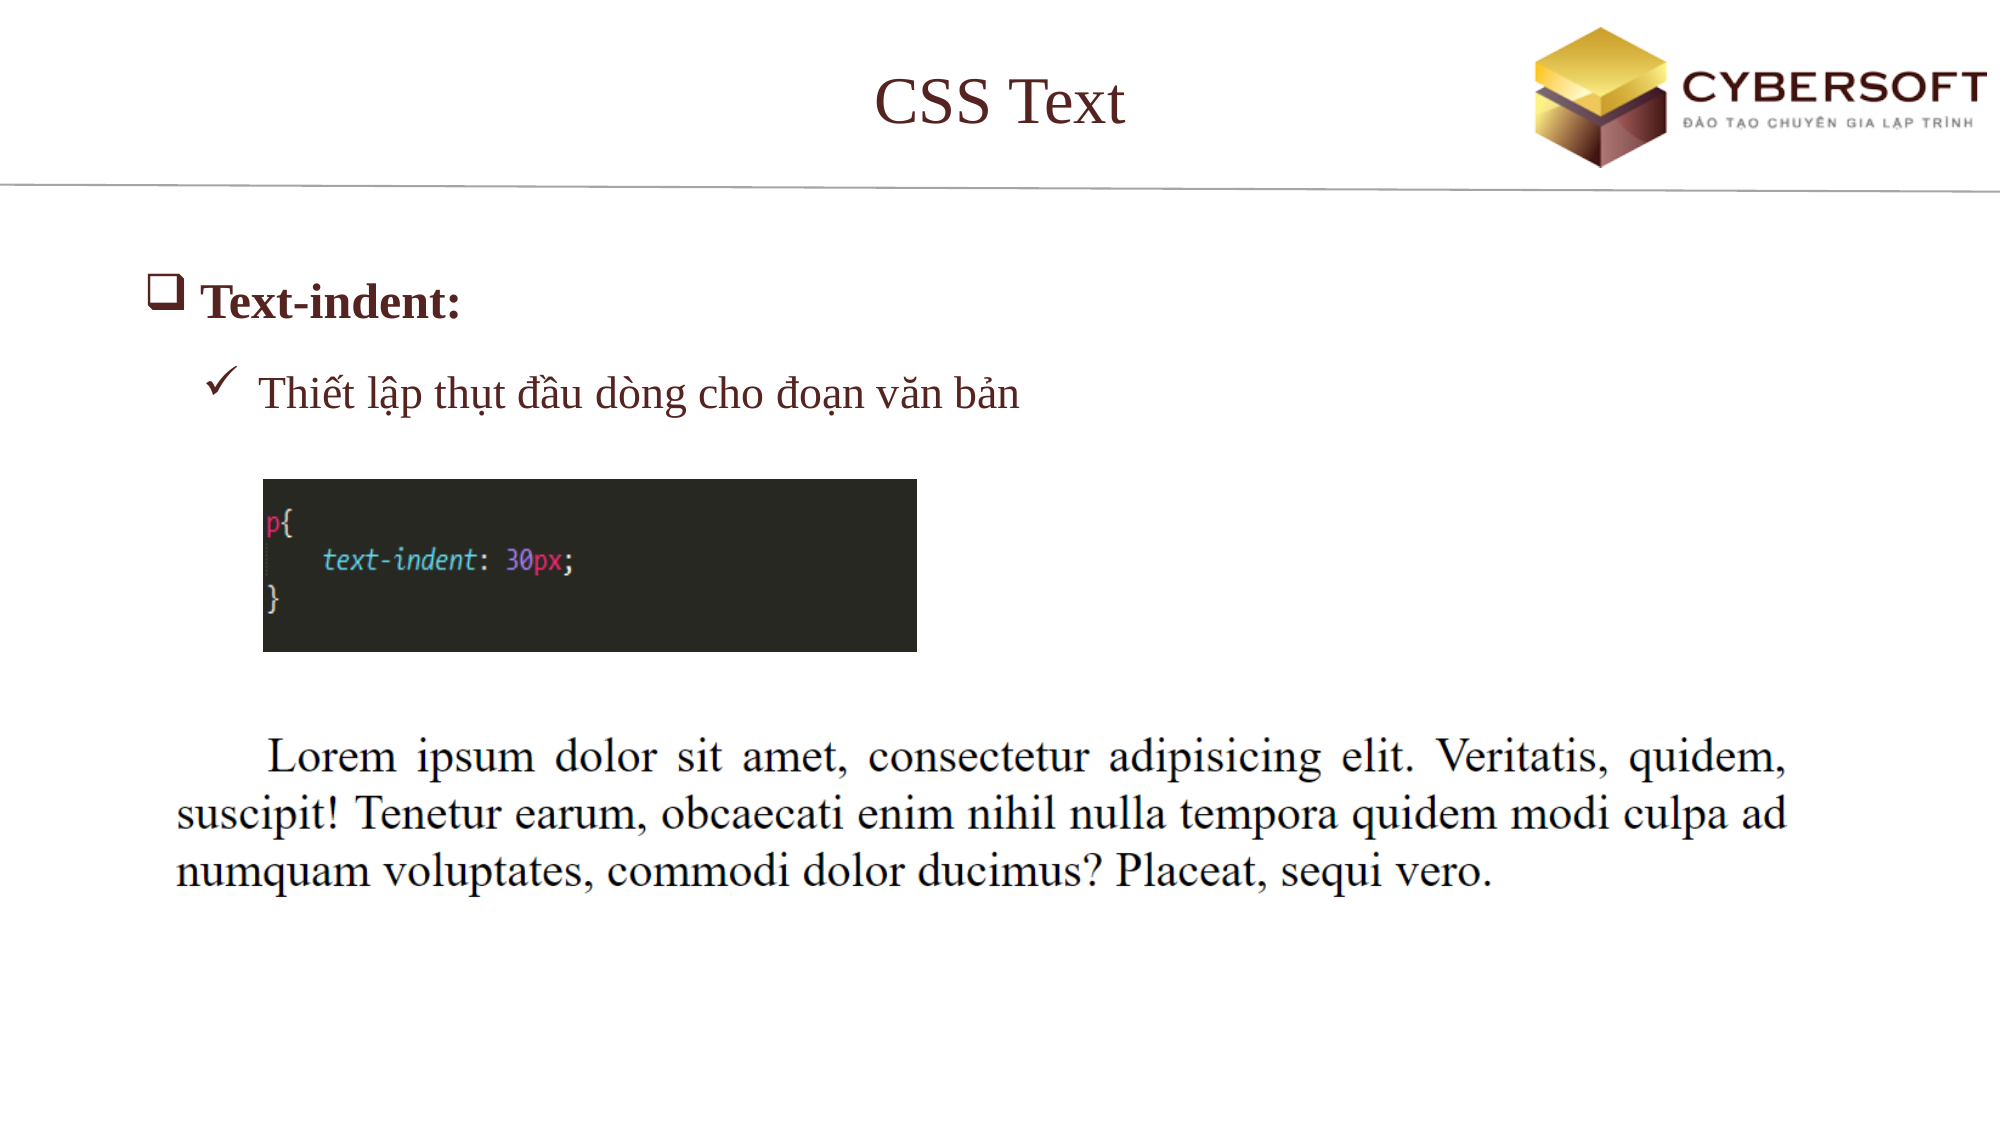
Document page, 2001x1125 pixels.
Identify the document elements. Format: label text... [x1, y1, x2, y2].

text_box CSS Text [661, 49, 1339, 145]
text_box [0, 184, 2000, 192]
picture [263, 479, 917, 652]
picture [1525, 27, 1987, 168]
picture [158, 674, 1809, 958]
text_box Text-indent: [129, 230, 1871, 426]
text_box Thiết lập thụt đầu dòng cho đoạn văn bản [112, 328, 1855, 426]
